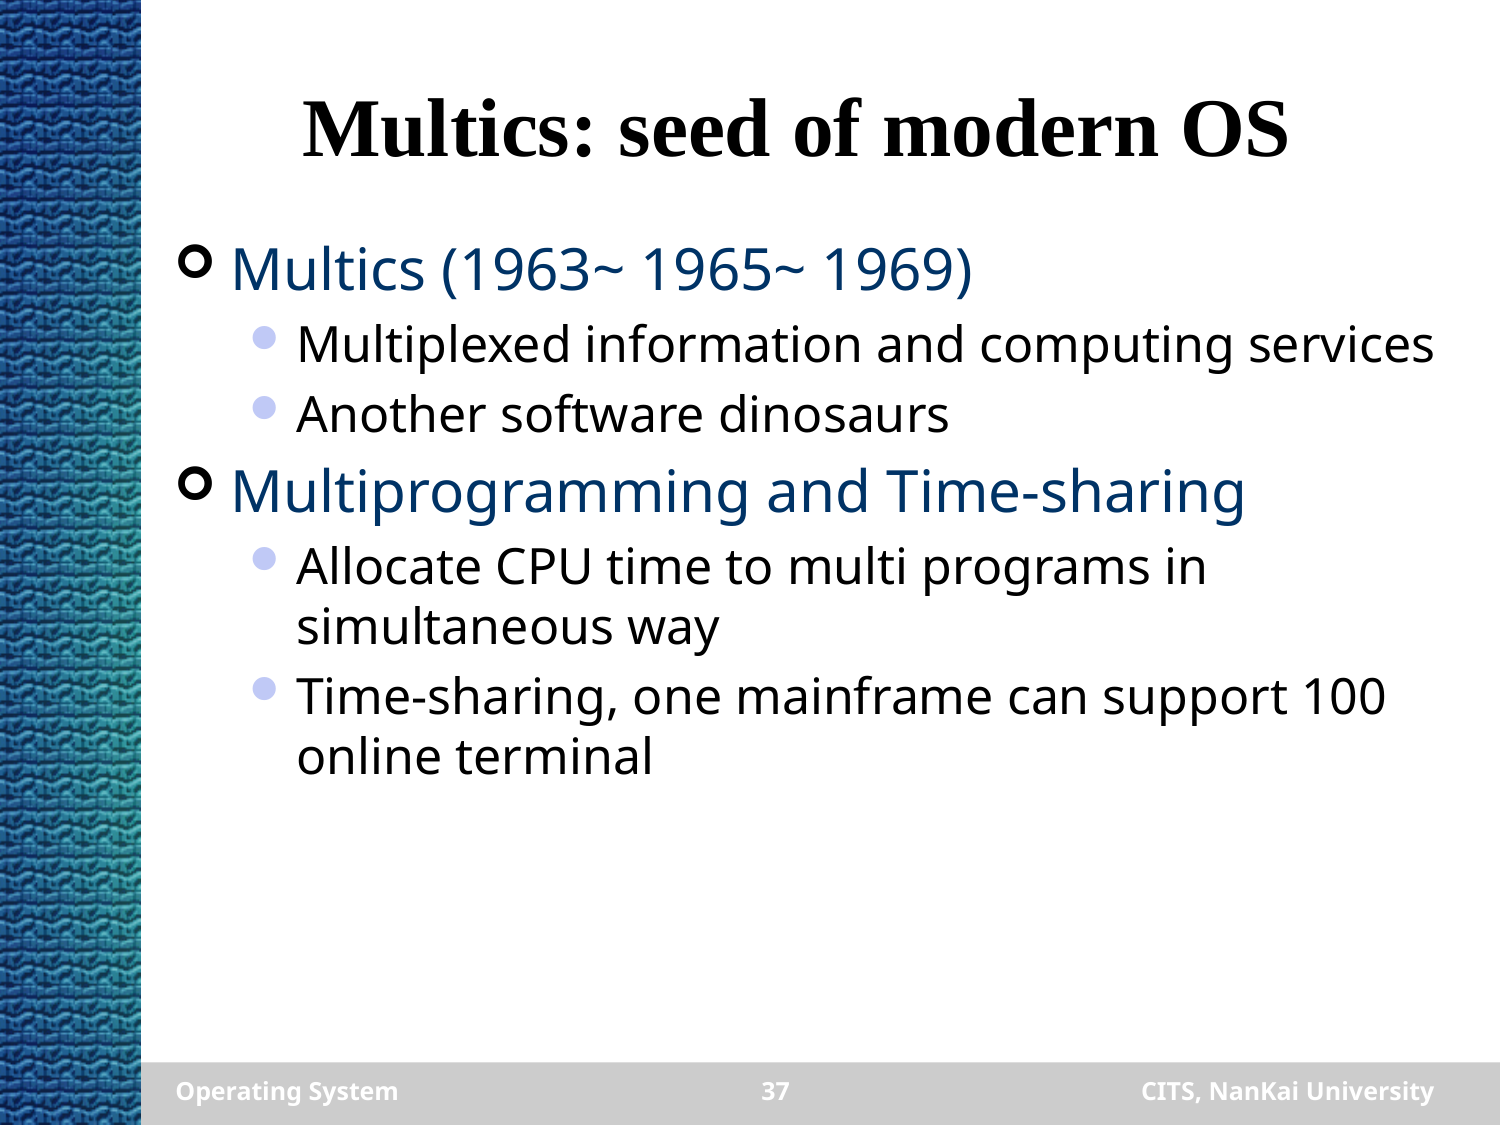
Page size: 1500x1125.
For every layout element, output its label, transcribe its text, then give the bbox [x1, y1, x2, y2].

title Multics: seed of modern OS [159, 50, 1436, 197]
slide_number 37 [600, 1067, 951, 1118]
slide_number Operating System [160, 1067, 574, 1118]
list Multics (1963~ 1965~ 1969) Multiplexed information and computing services Another software dinosaurs Multiprogramming and Time-sharing Allocate CPU time to multi programs in simultaneous way Time-sharing, one mainframe can support 100 online terminal [159, 224, 1483, 1038]
picture [0, 0, 141, 1125]
footer CITS, NanKai University [974, 1067, 1451, 1118]
